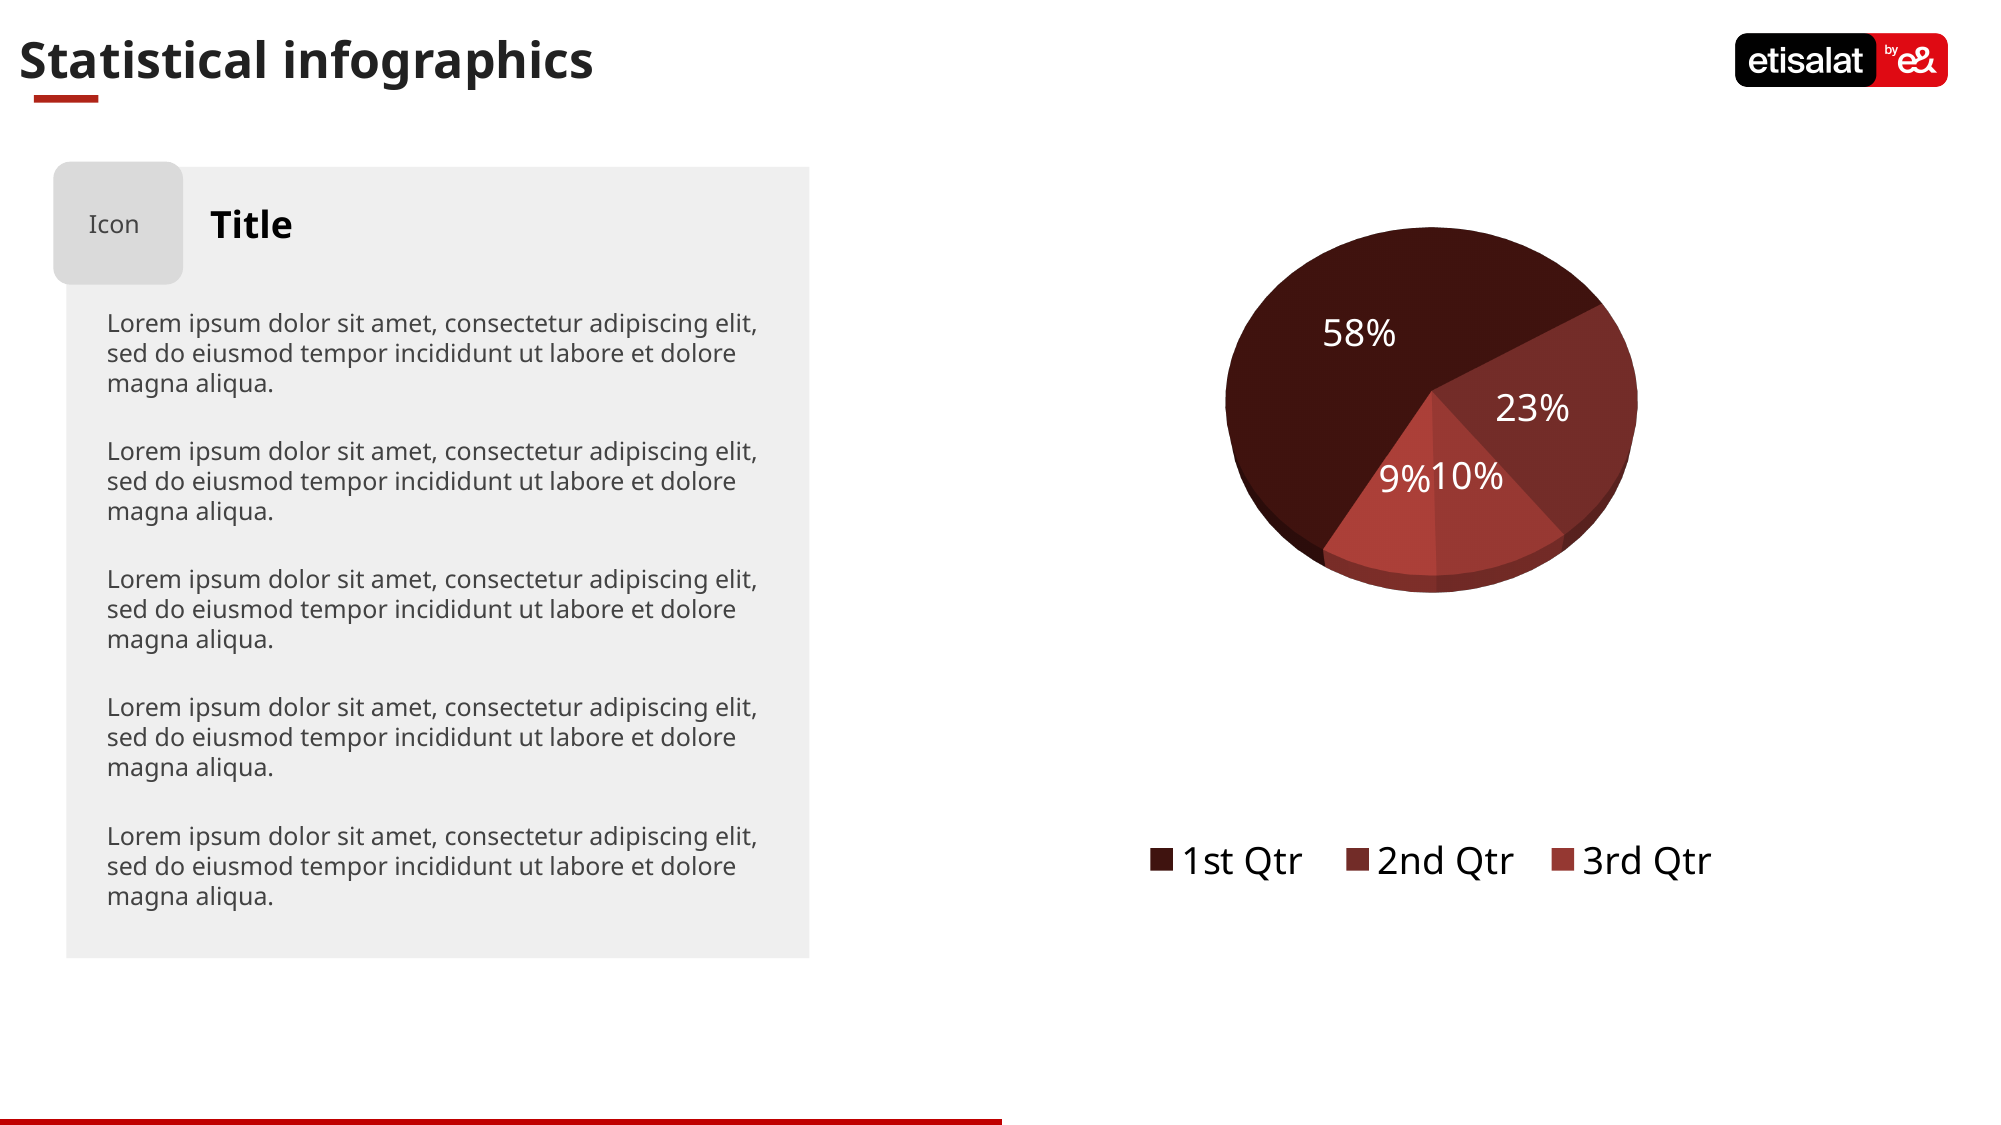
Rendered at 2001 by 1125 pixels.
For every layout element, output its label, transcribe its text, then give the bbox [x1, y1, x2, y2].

text_box Lorem ipsum dolor sit amet, consectetur adipiscing elit, sed do eiusmod tempor incididunt ut labore et dolore magna aliqua. [99, 299, 773, 405]
text_box Icon [81, 201, 155, 246]
text_box Lorem ipsum dolor sit amet, consectetur adipiscing elit, sed do eiusmod tempor incididunt ut labore et dolore magna aliqua. [99, 812, 773, 918]
text_box Lorem ipsum dolor sit amet, consectetur adipiscing elit, sed do eiusmod tempor incididunt ut labore et dolore magna aliqua. [99, 556, 773, 661]
text_box Title [202, 193, 709, 254]
picture [1716, 13, 1968, 107]
text_box [53, 161, 184, 285]
chart [1125, 223, 1738, 908]
text_box Lorem ipsum dolor sit amet, consectetur adipiscing elit, sed do eiusmod tempor incididunt ut labore et dolore magna aliqua. [99, 427, 773, 533]
text_box Lorem ipsum dolor sit amet, consectetur adipiscing elit, sed do eiusmod tempor incididunt ut labore et dolore magna aliqua. [99, 684, 773, 790]
text_box [33, 95, 99, 103]
text_box Statistical infographics [19, 28, 595, 89]
text_box [0, 1119, 1002, 1125]
text_box [66, 166, 810, 959]
